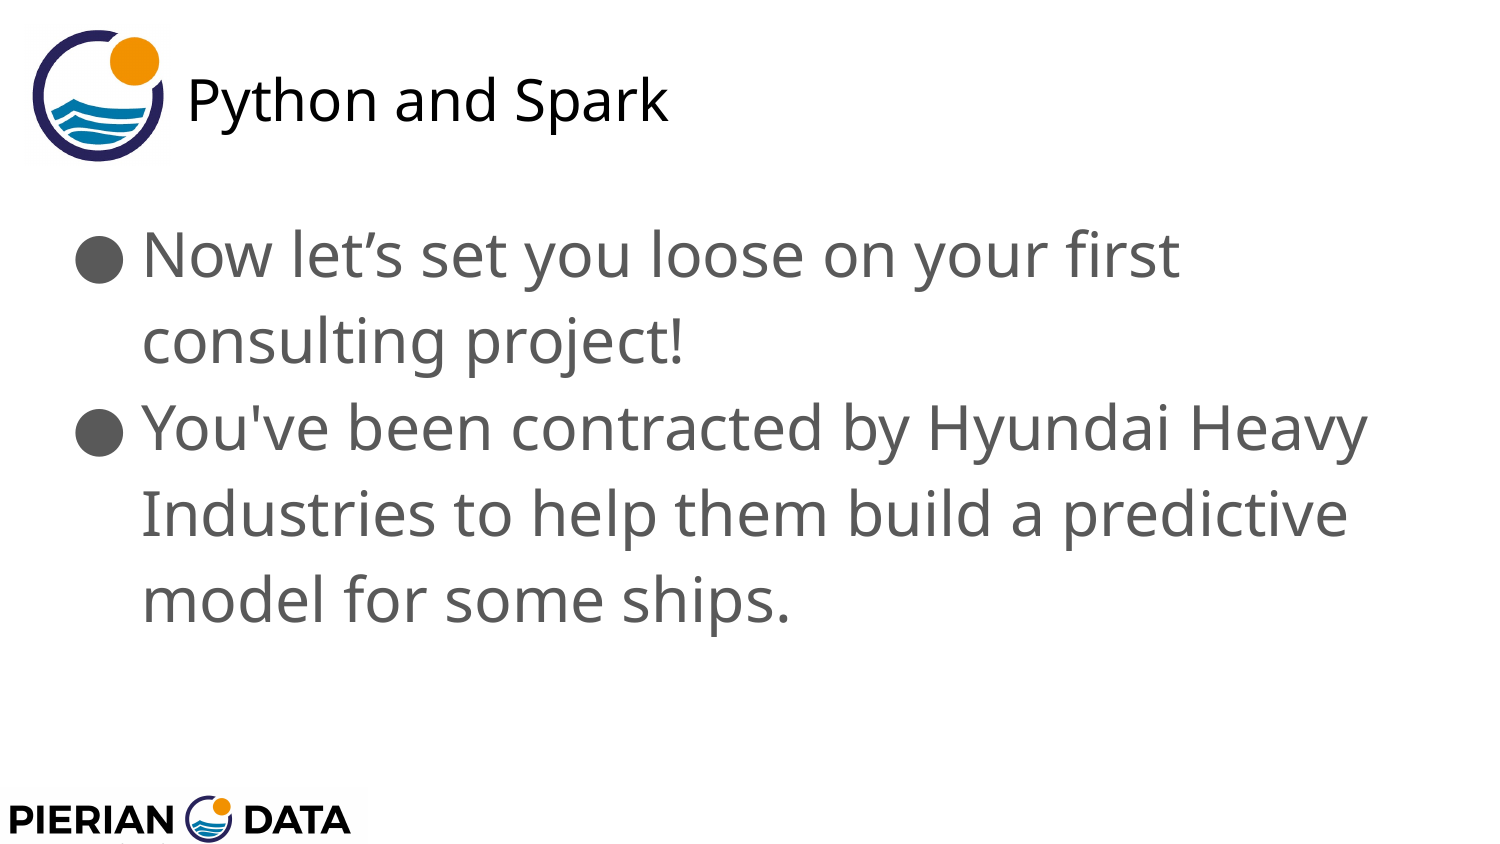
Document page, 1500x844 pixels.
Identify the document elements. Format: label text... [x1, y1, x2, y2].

picture [24, 24, 172, 167]
picture [0, 787, 368, 844]
list Now let’s set you loose on your first consulting project! You've been contracted by Hyundai Heavy Industries to help them build a predictive model for some ships. [51, 189, 1449, 750]
title Python and Spark [176, 48, 1449, 143]
